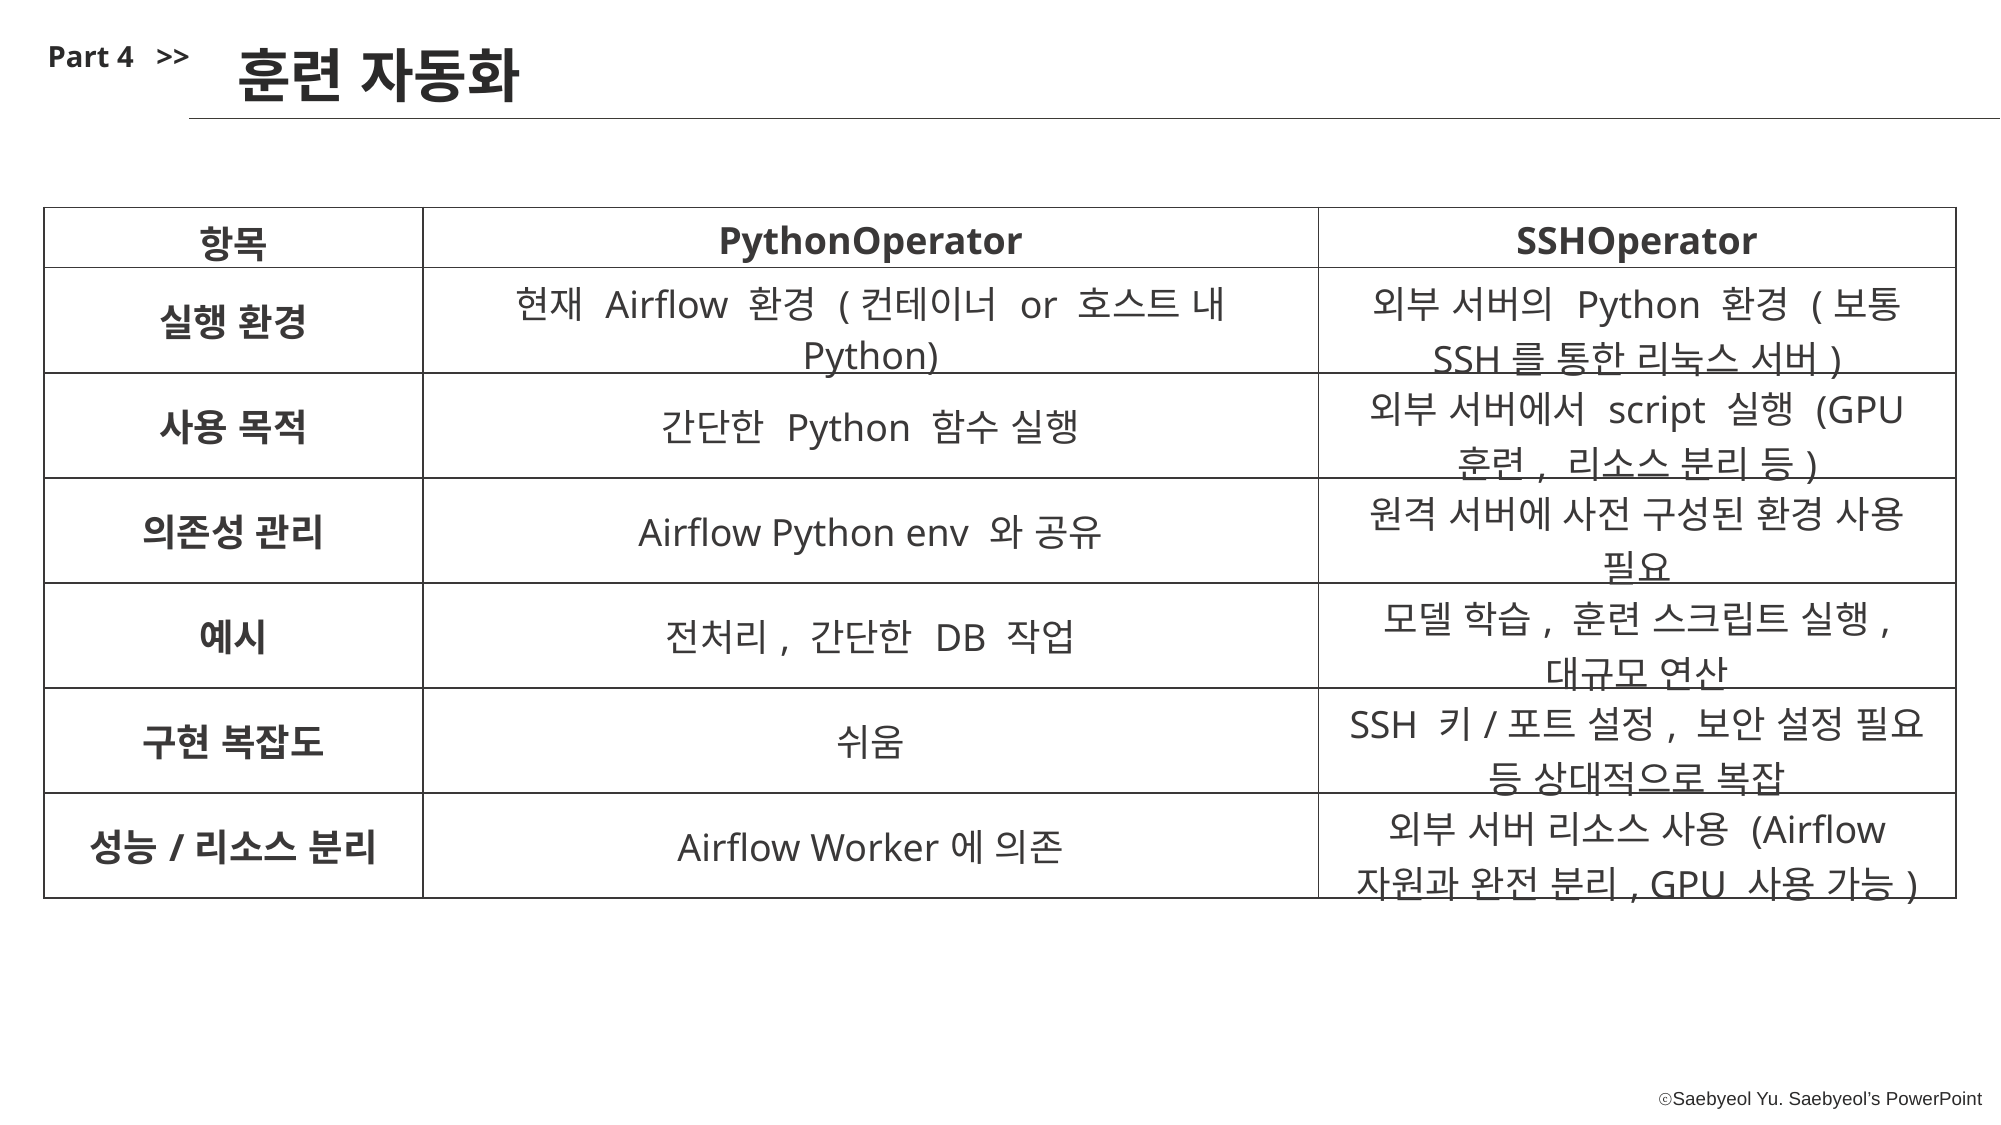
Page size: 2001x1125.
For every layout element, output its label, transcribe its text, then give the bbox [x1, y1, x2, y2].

table_cell 구현 복잡도 [45, 689, 422, 792]
table_cell 외부 서버에서 script 실행 (GPU 훈련, 리소스 분리 등) [1319, 374, 1955, 477]
text_box 훈련 자동화 [222, 31, 536, 117]
table_cell 사용 목적 [45, 374, 422, 477]
table_header SSHOperator [1319, 208, 1955, 267]
table_cell 원격 서버에 사전 구성된 환경 사용 필요 [1319, 479, 1955, 582]
text_box Part 4 >> [32, 30, 205, 81]
table_cell 전처리, 간단한 DB 작업 [424, 584, 1318, 687]
table_cell SSH 키/포트 설정, 보안 설정 필요 등 상대적으로 복잡 [1319, 689, 1955, 792]
table_cell 쉬움 [424, 689, 1318, 792]
table_cell 간단한 Python 함수 실행 [424, 374, 1318, 477]
table_header PythonOperator [424, 208, 1318, 267]
table_cell 현재 Airflow 환경 (컨테이너 or 호스트 내 Python) [424, 268, 1318, 372]
table_cell 의존성 관리 [45, 479, 422, 582]
table_cell 성능/리소스 분리 [45, 794, 422, 897]
table_cell Airflow Worker에 의존 [424, 794, 1318, 897]
table_cell 예시 [45, 584, 422, 687]
table_cell Airflow Python env 와 공유 [424, 479, 1318, 582]
table_cell 모델 학습, 훈련 스크립트 실행, 대규모 연산 [1319, 584, 1955, 687]
table_cell 외부 서버 리소스 사용 (Airflow 자원과 완전 분리, GPU 사용 가능) [1319, 794, 1955, 897]
table_header 항목 [45, 208, 422, 267]
table_cell 실행 환경 [45, 268, 422, 372]
table_cell 외부 서버의 Python 환경 (보통 SSH를 통한 리눅스 서버) [1319, 268, 1955, 372]
